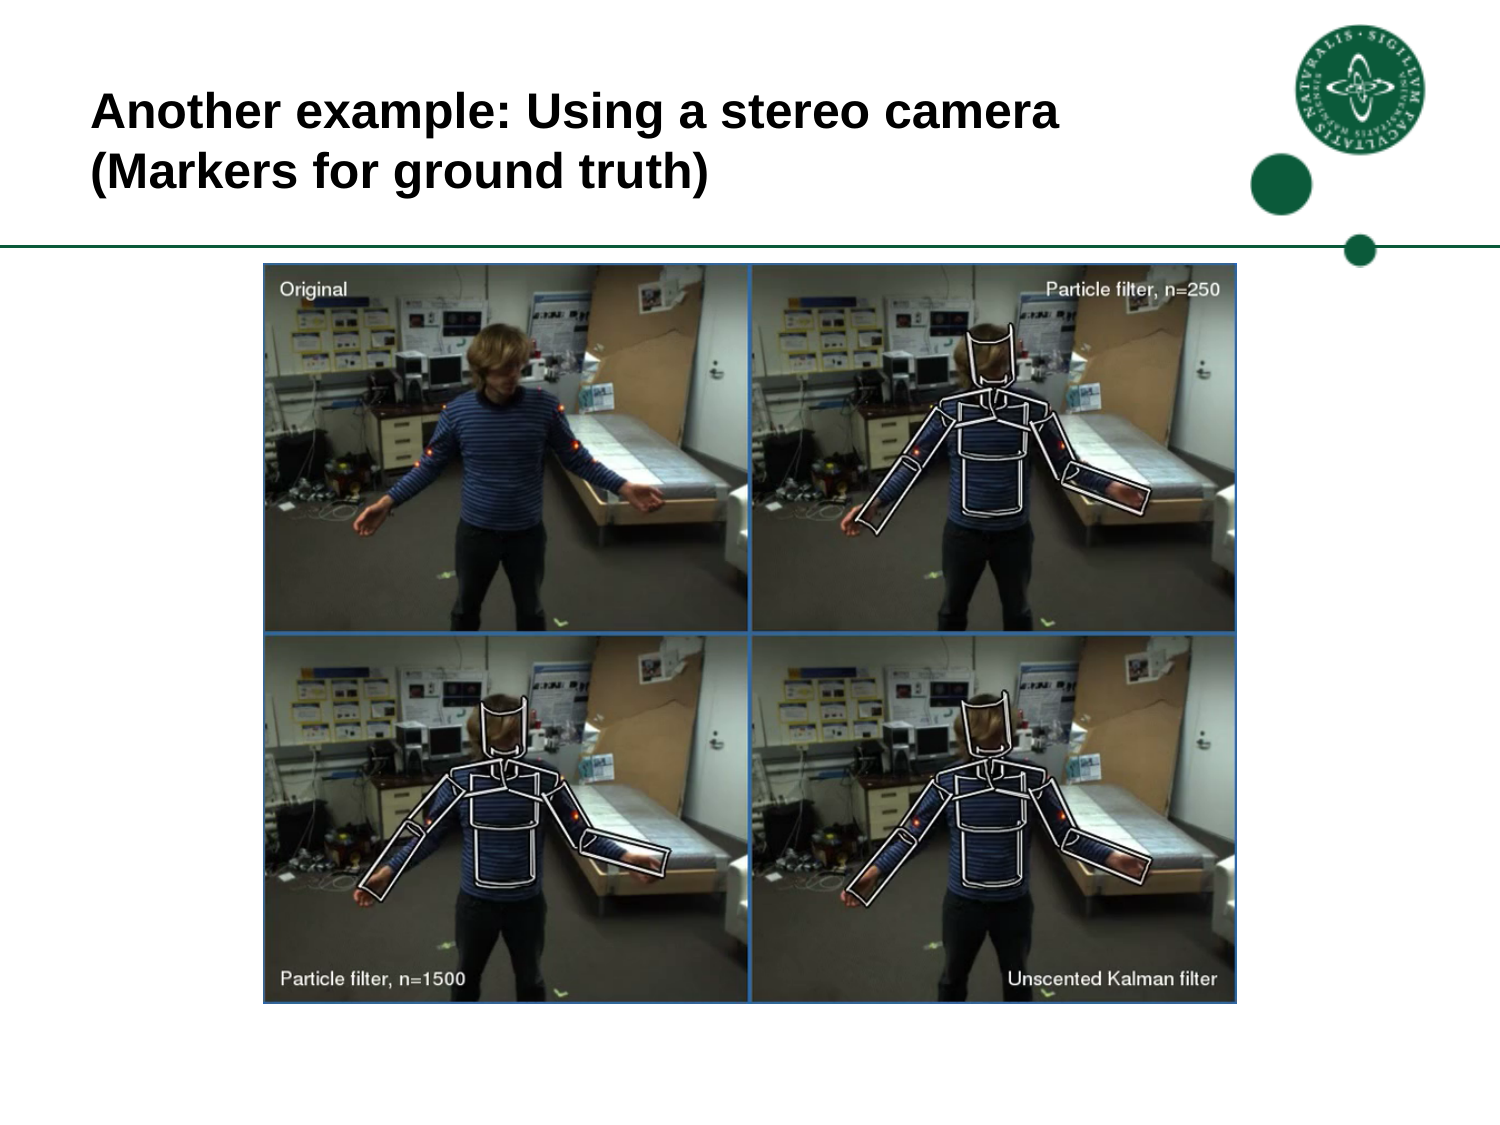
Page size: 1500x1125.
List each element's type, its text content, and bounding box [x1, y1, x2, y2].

title Another example: Using a stereo camera (Markers for ground truth) [74, 44, 1426, 233]
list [261, 262, 1238, 1006]
picture [1250, 248, 1500, 268]
picture [1250, 24, 1500, 245]
